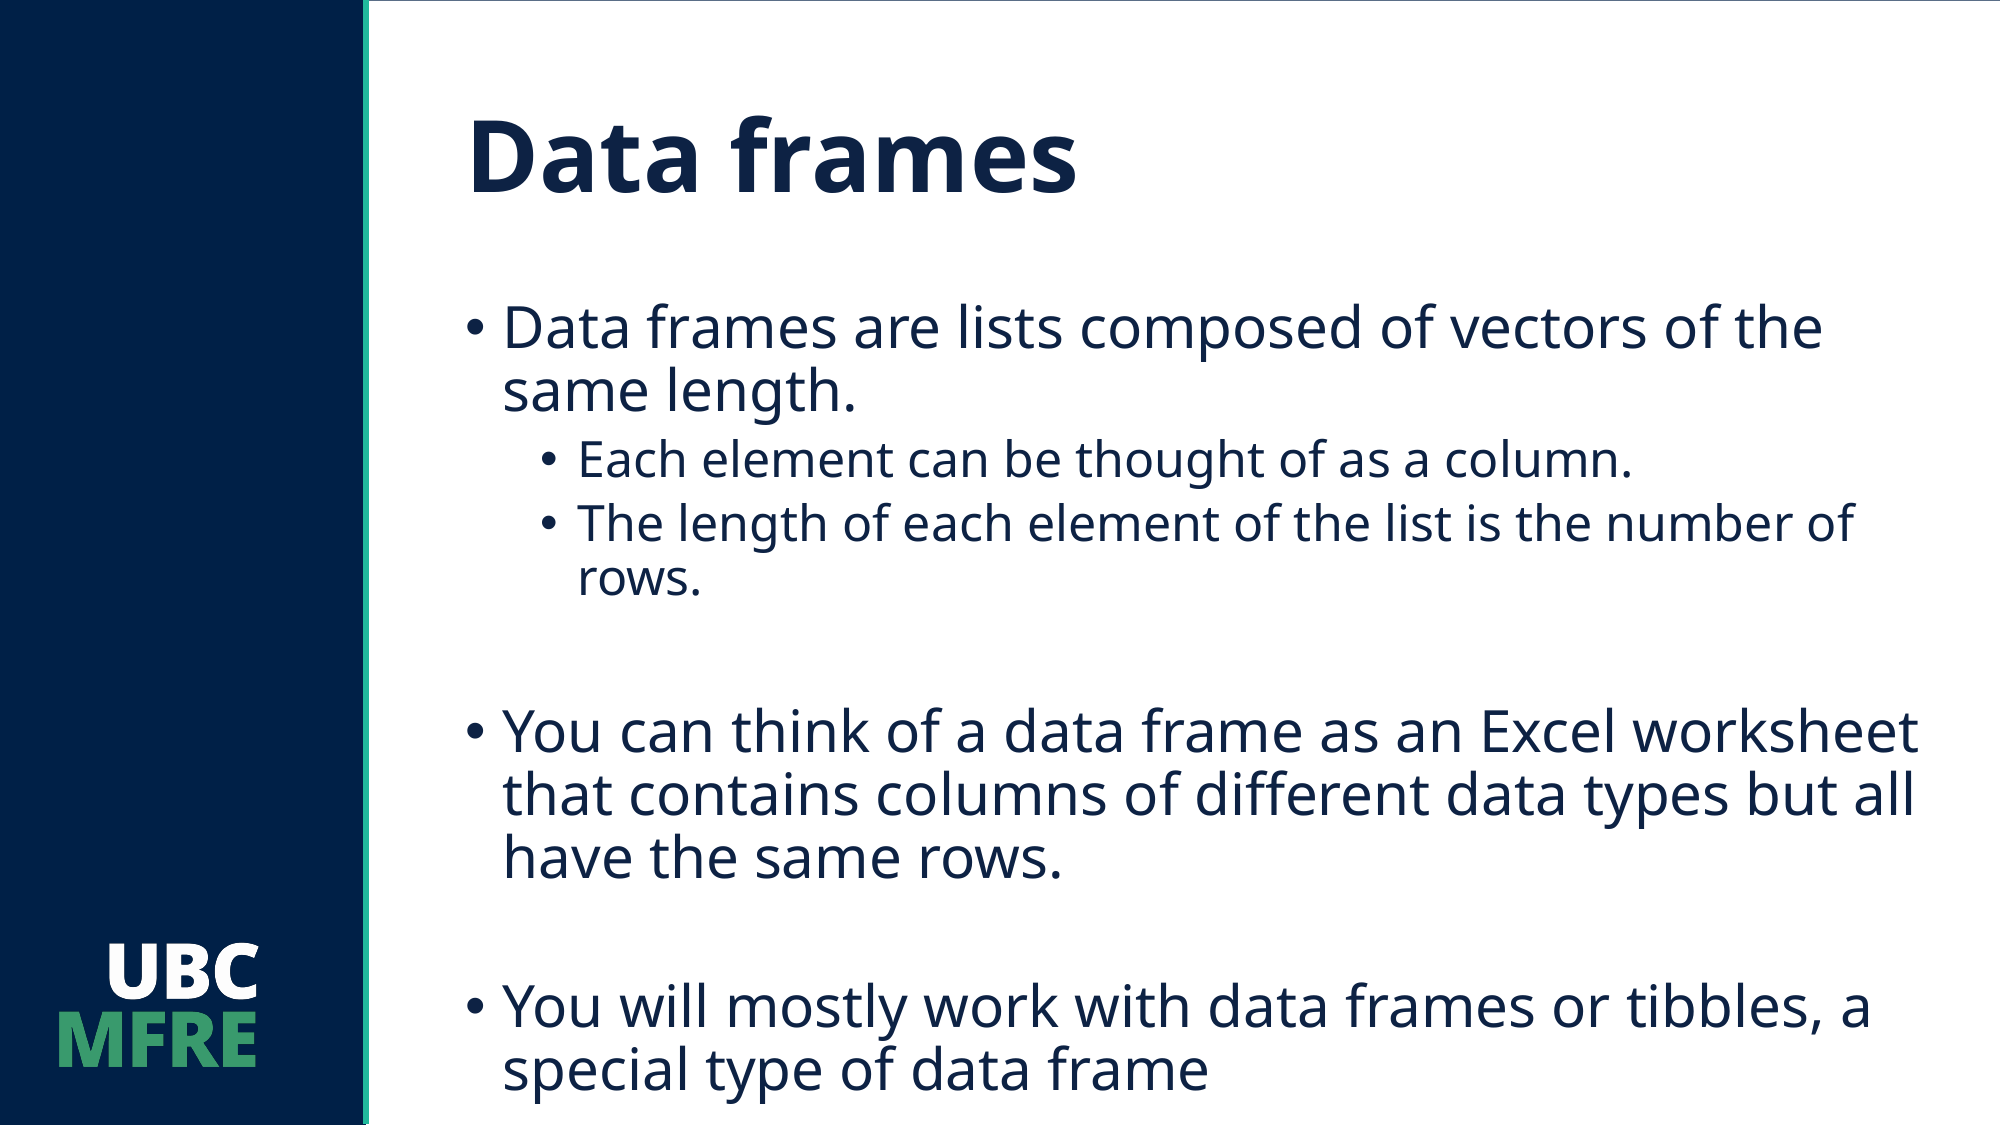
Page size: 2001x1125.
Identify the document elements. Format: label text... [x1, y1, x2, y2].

title Data frames [450, 50, 1943, 269]
list Data frames are lists composed of vectors of the same length. Each element can be thought of as a column. The length of each element of the list is the number of rows. You can think of a data frame as an Excel worksheet that contains columns of different data types but all have the same rows. You will mostly work with data frames or tibbles, a special type of data frame [450, 290, 1943, 1083]
picture [37, 928, 279, 1083]
